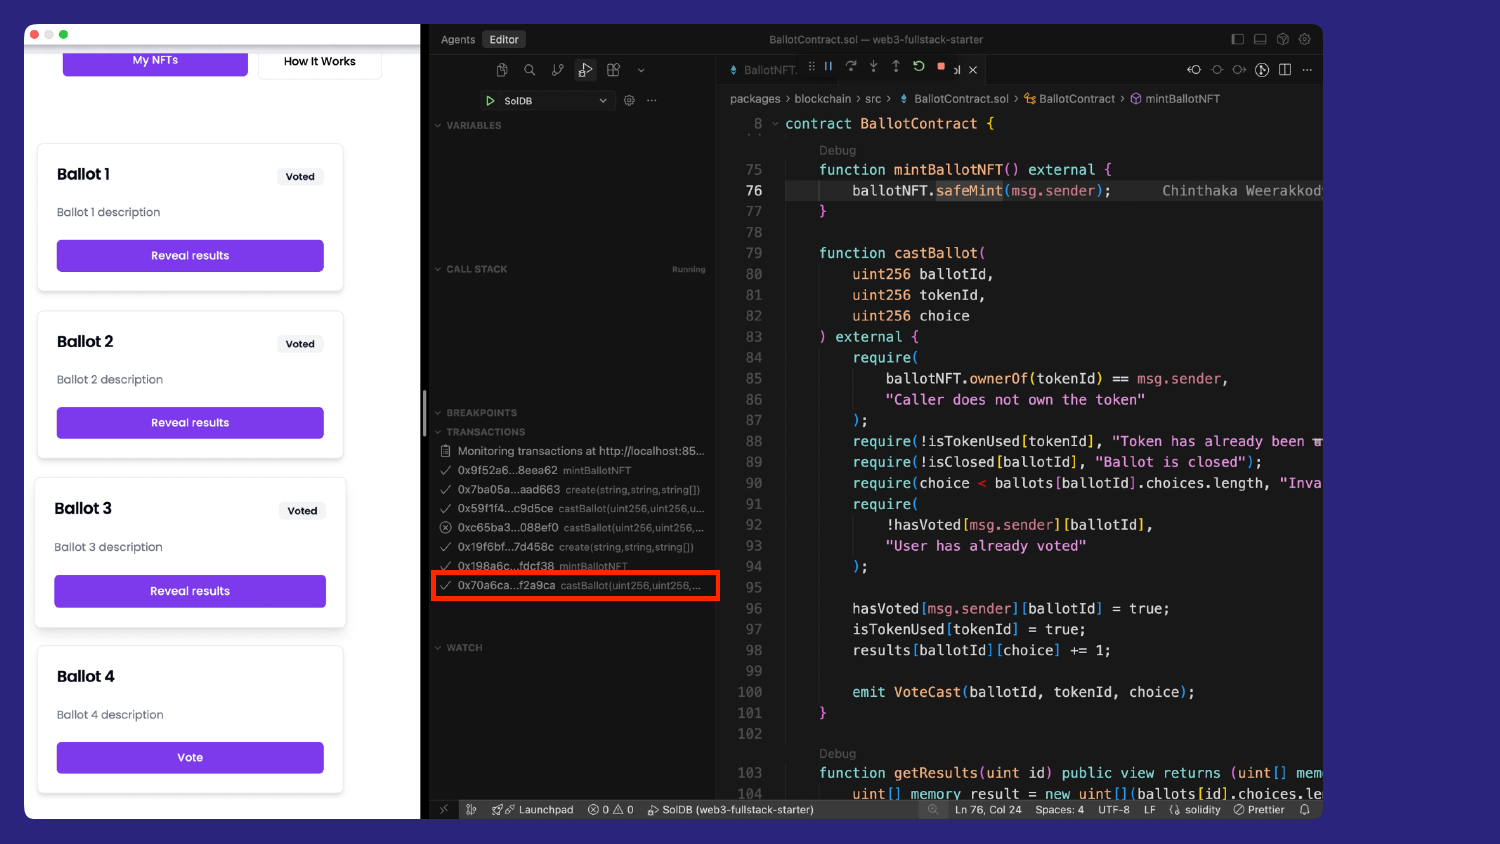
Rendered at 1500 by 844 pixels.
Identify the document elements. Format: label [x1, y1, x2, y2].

picture [24, 24, 1323, 819]
